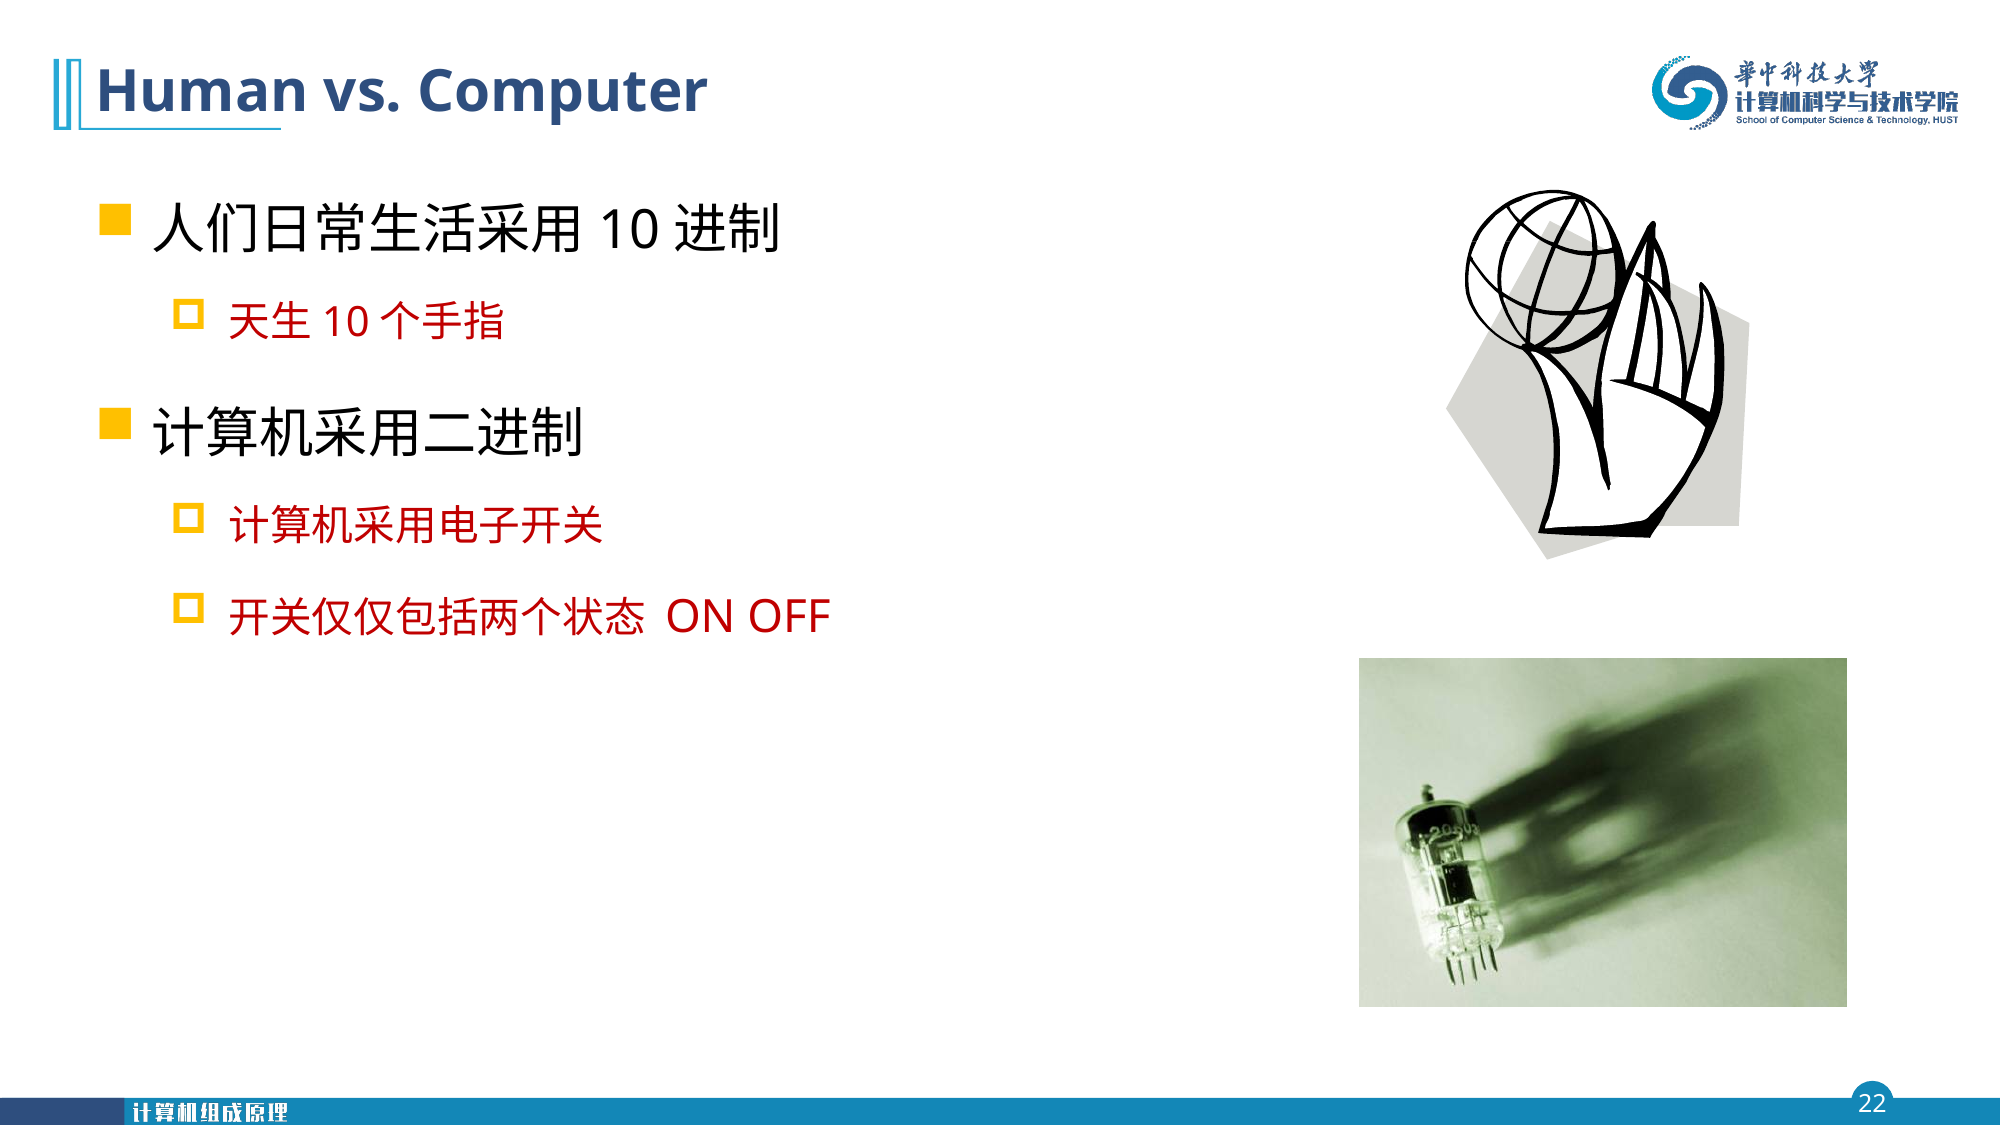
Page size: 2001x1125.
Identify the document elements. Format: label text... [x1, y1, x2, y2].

title Human vs. Computer [80, 42, 1805, 144]
picture [1358, 658, 1847, 1007]
picture [1805, 56, 1958, 130]
picture [1445, 189, 1750, 560]
list 人们日常生活采用10进制 天生10个手指 计算机采用二进制 计算机采用电子开关 开关仅仅包括两个状态 ON OFF [80, 154, 1805, 1080]
